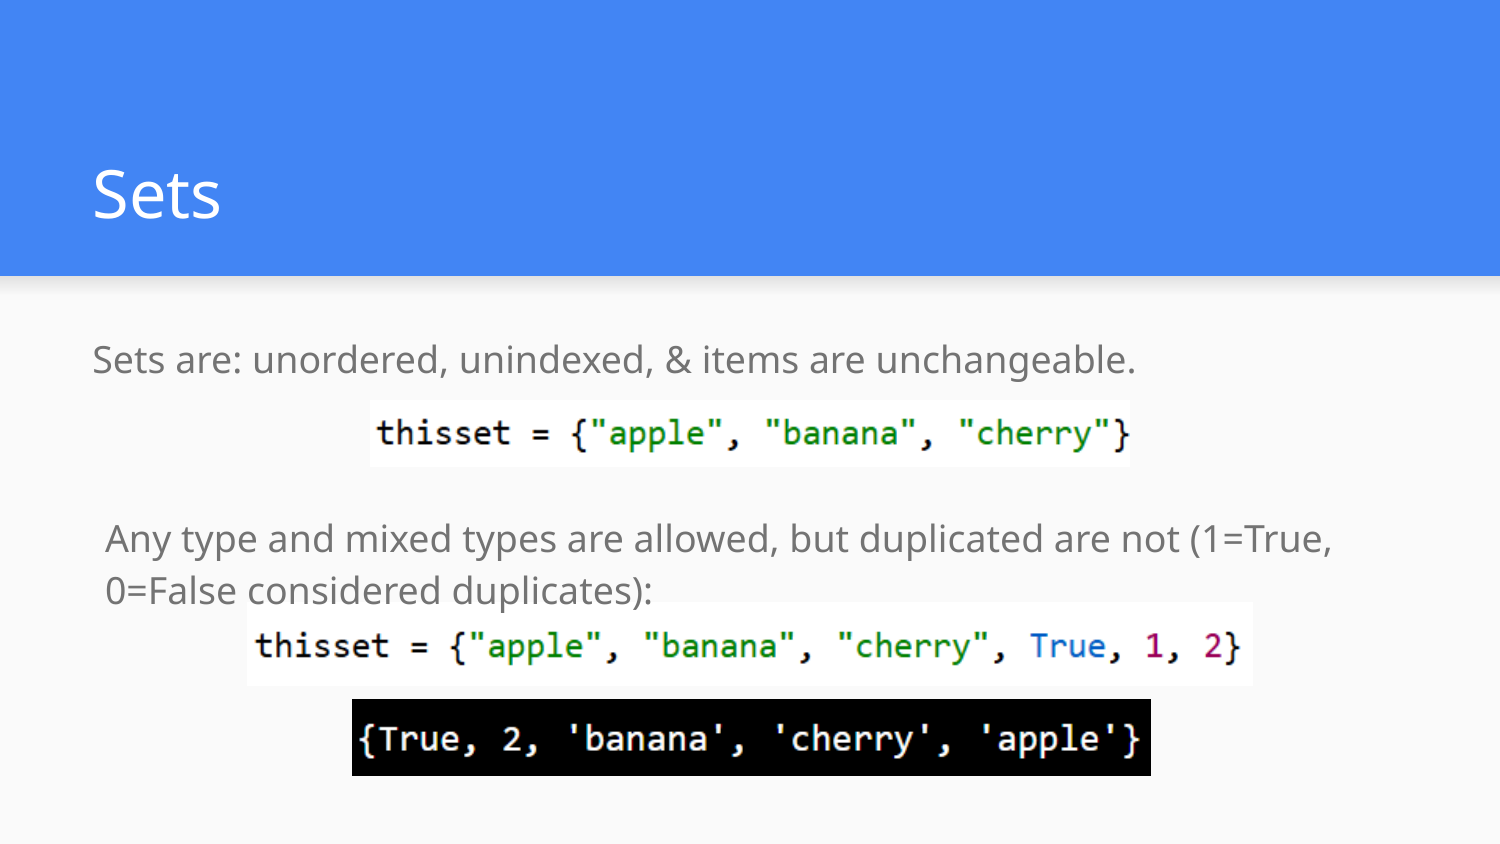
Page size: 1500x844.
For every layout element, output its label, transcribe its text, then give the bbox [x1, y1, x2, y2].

picture [247, 602, 1253, 686]
title Sets [77, 121, 1427, 248]
list Any type and mixed types are allowed, but duplicated are not (1=True, 0=False considered duplicates): [89, 493, 1439, 544]
list Sets are: unordered, unindexed, & items are unchangeable. [77, 314, 1427, 365]
picture [352, 698, 1152, 776]
picture [370, 400, 1130, 467]
